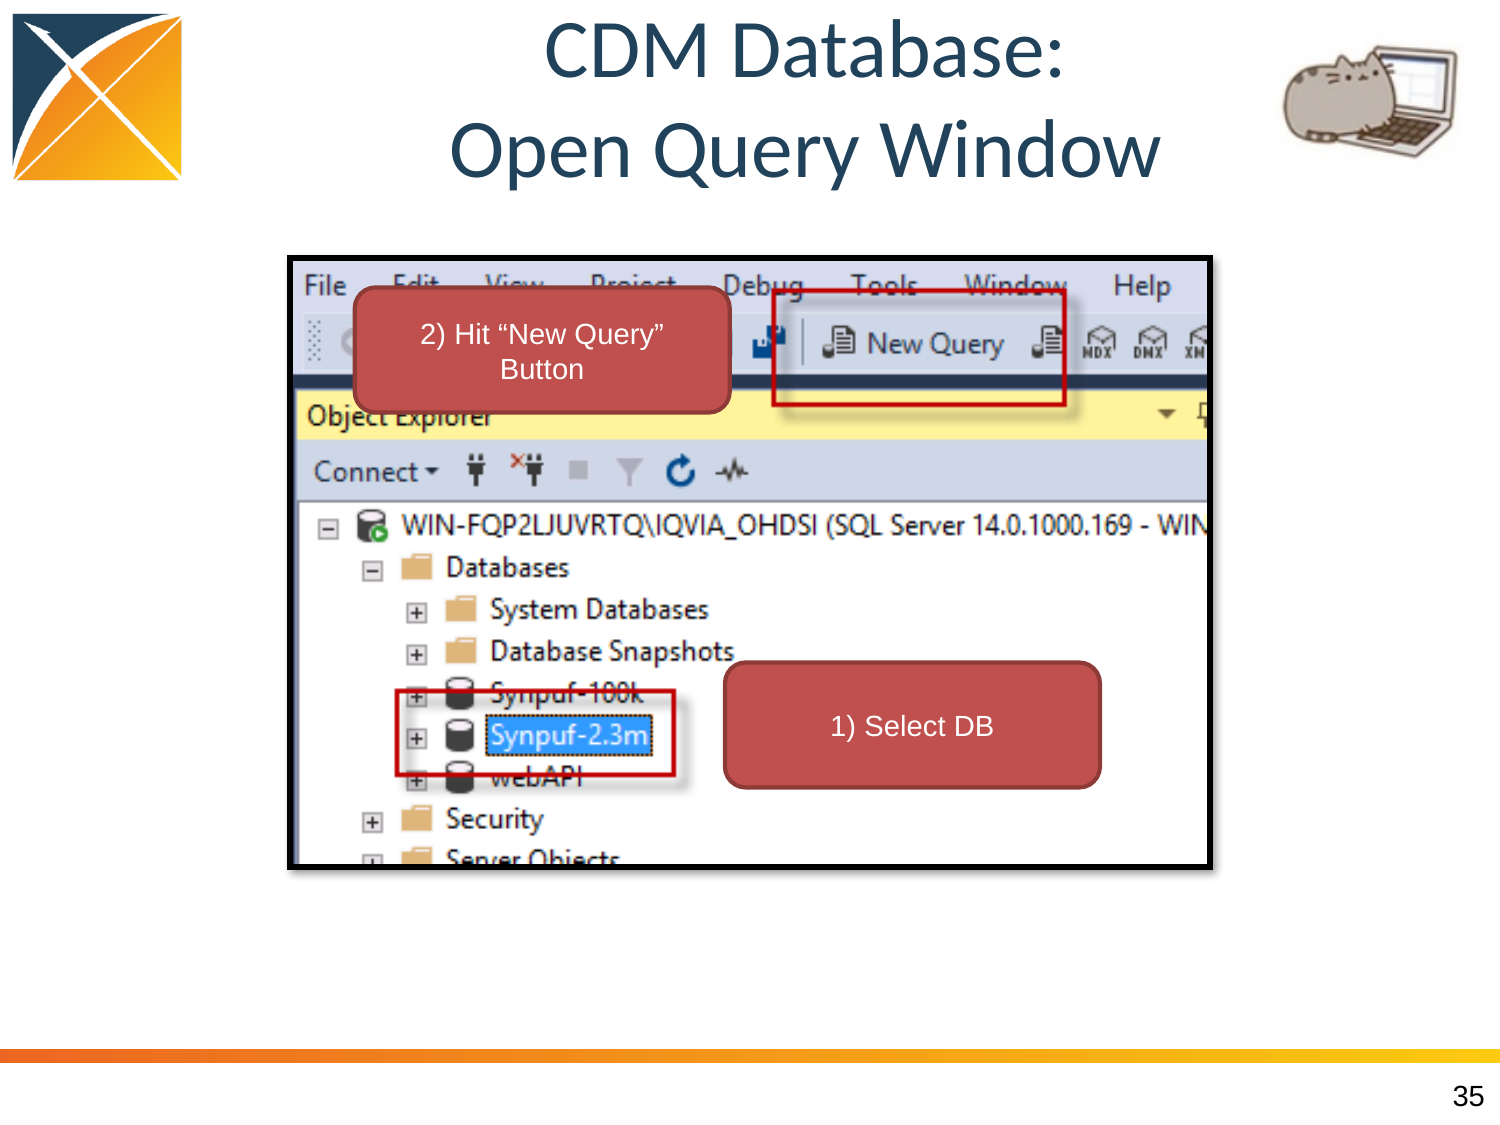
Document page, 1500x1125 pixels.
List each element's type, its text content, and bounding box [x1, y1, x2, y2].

picture [292, 260, 1208, 864]
picture [0, 0, 206, 200]
slide_number 35 [1149, 1065, 1500, 1125]
picture [1262, 24, 1480, 169]
title CDM Database: Open Query Window [187, 24, 1261, 163]
